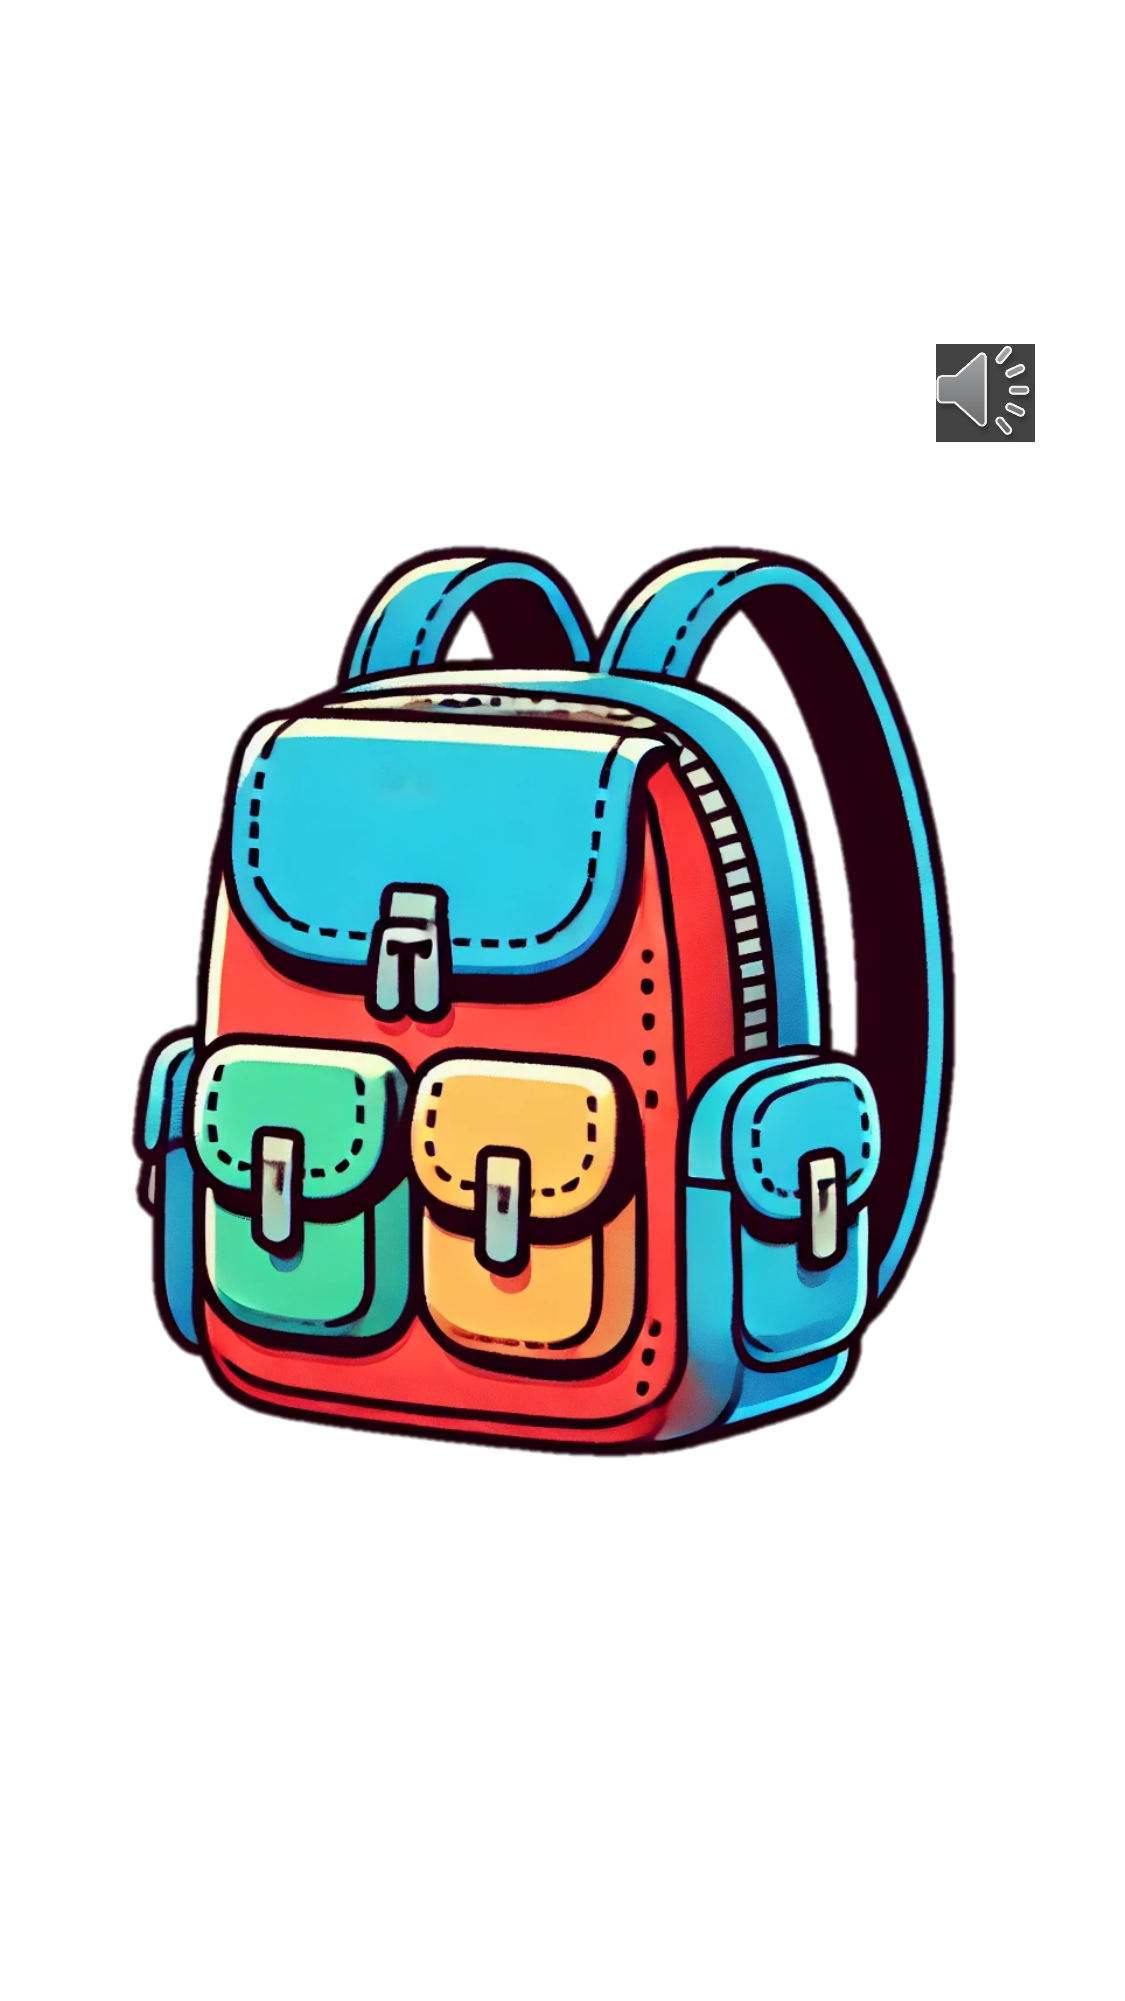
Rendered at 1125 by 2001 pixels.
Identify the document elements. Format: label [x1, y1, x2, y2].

picture [0, 342, 1125, 1637]
